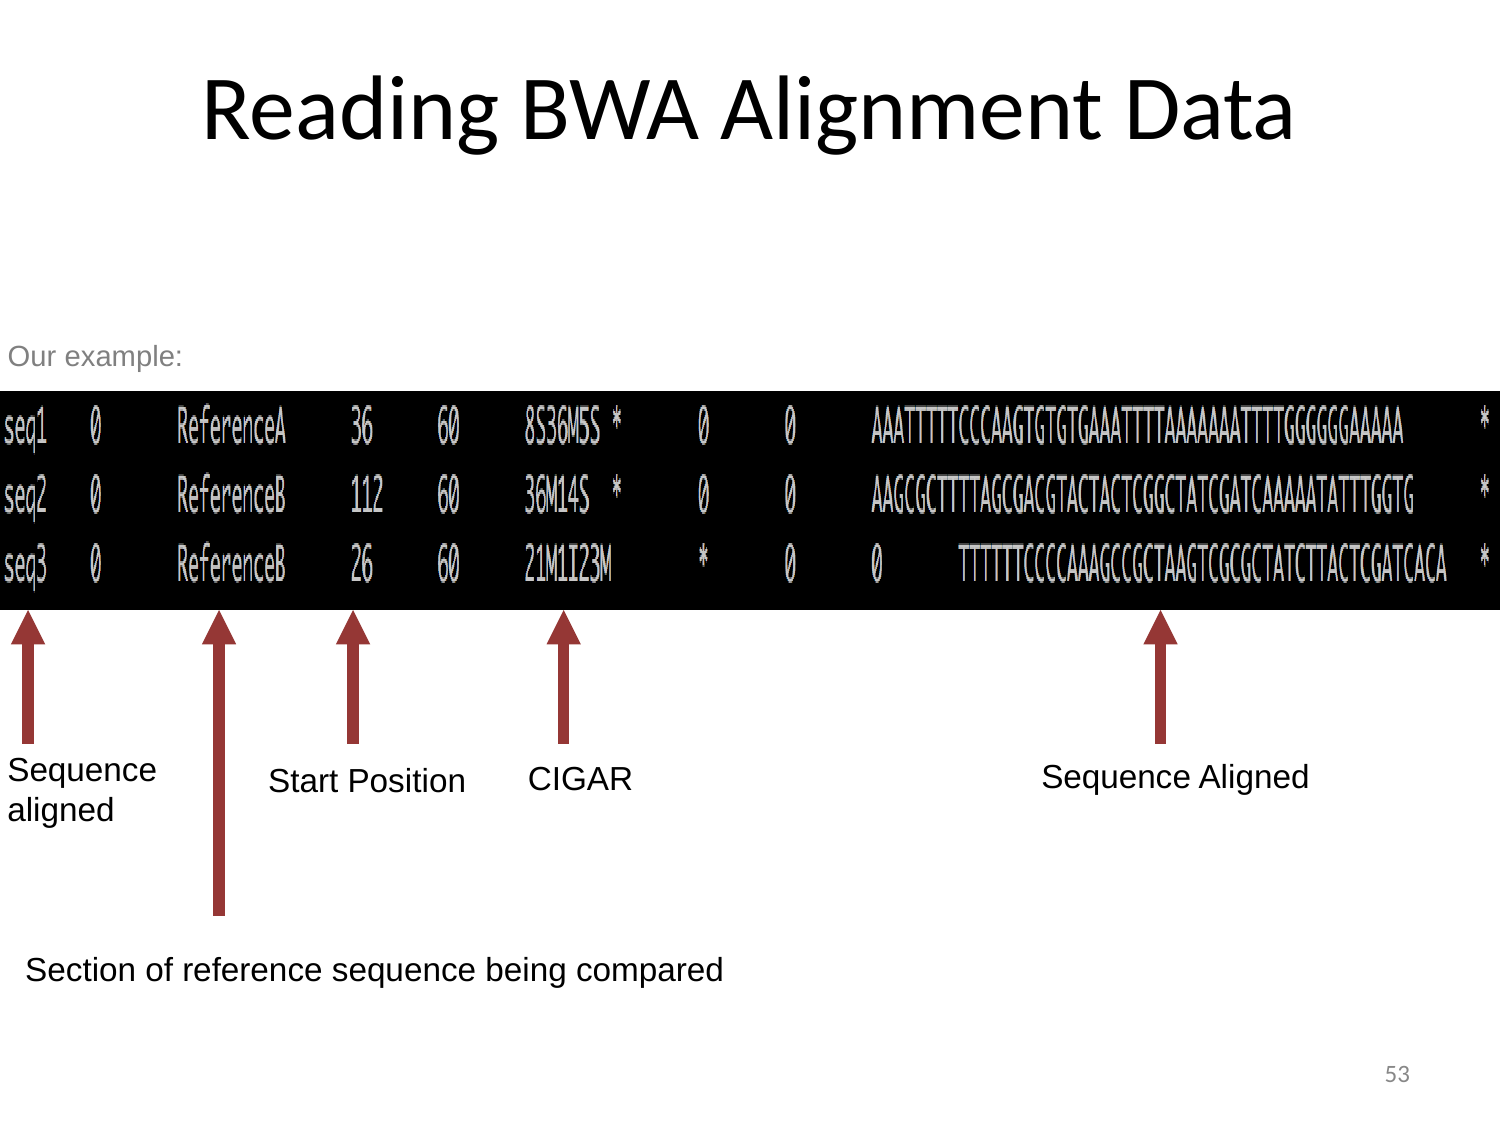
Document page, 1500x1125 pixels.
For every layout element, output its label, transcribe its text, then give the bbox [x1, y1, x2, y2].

slide_number 53 [1074, 1042, 1425, 1103]
text_box Our example: [0, 330, 199, 380]
text_box CIGAR [513, 750, 709, 805]
title Reading BWA Alignment Data [75, 9, 1425, 197]
text_box Section of reference sequence being compared [10, 941, 740, 996]
text_box Sequence aligned [0, 740, 209, 836]
text_box Sequence Aligned [1026, 747, 1377, 803]
picture [0, 391, 1500, 611]
text_box Start Position [253, 752, 496, 807]
